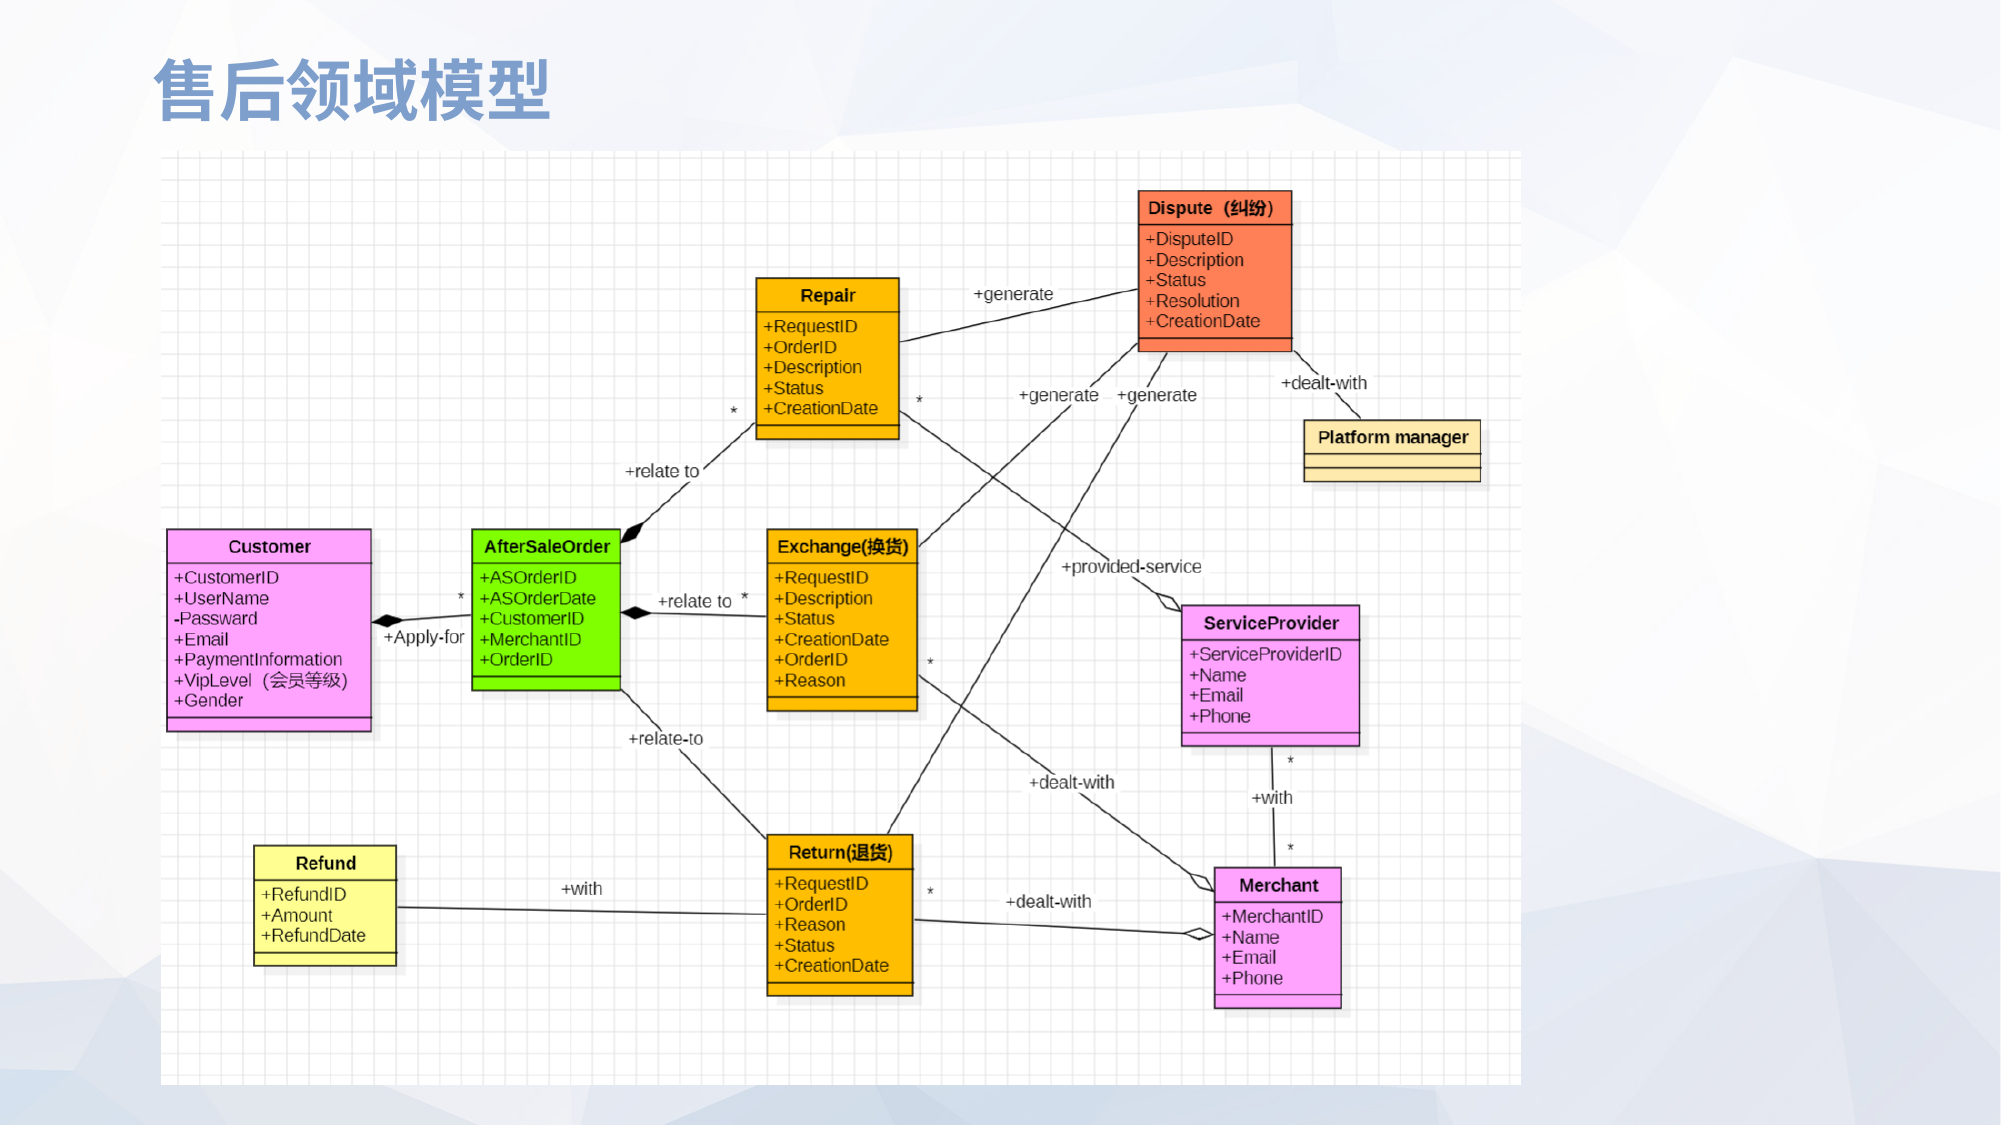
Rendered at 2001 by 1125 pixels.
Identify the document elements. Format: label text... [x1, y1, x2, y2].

title 售后领域模型 [137, 49, 1863, 138]
picture [161, 151, 1521, 1085]
